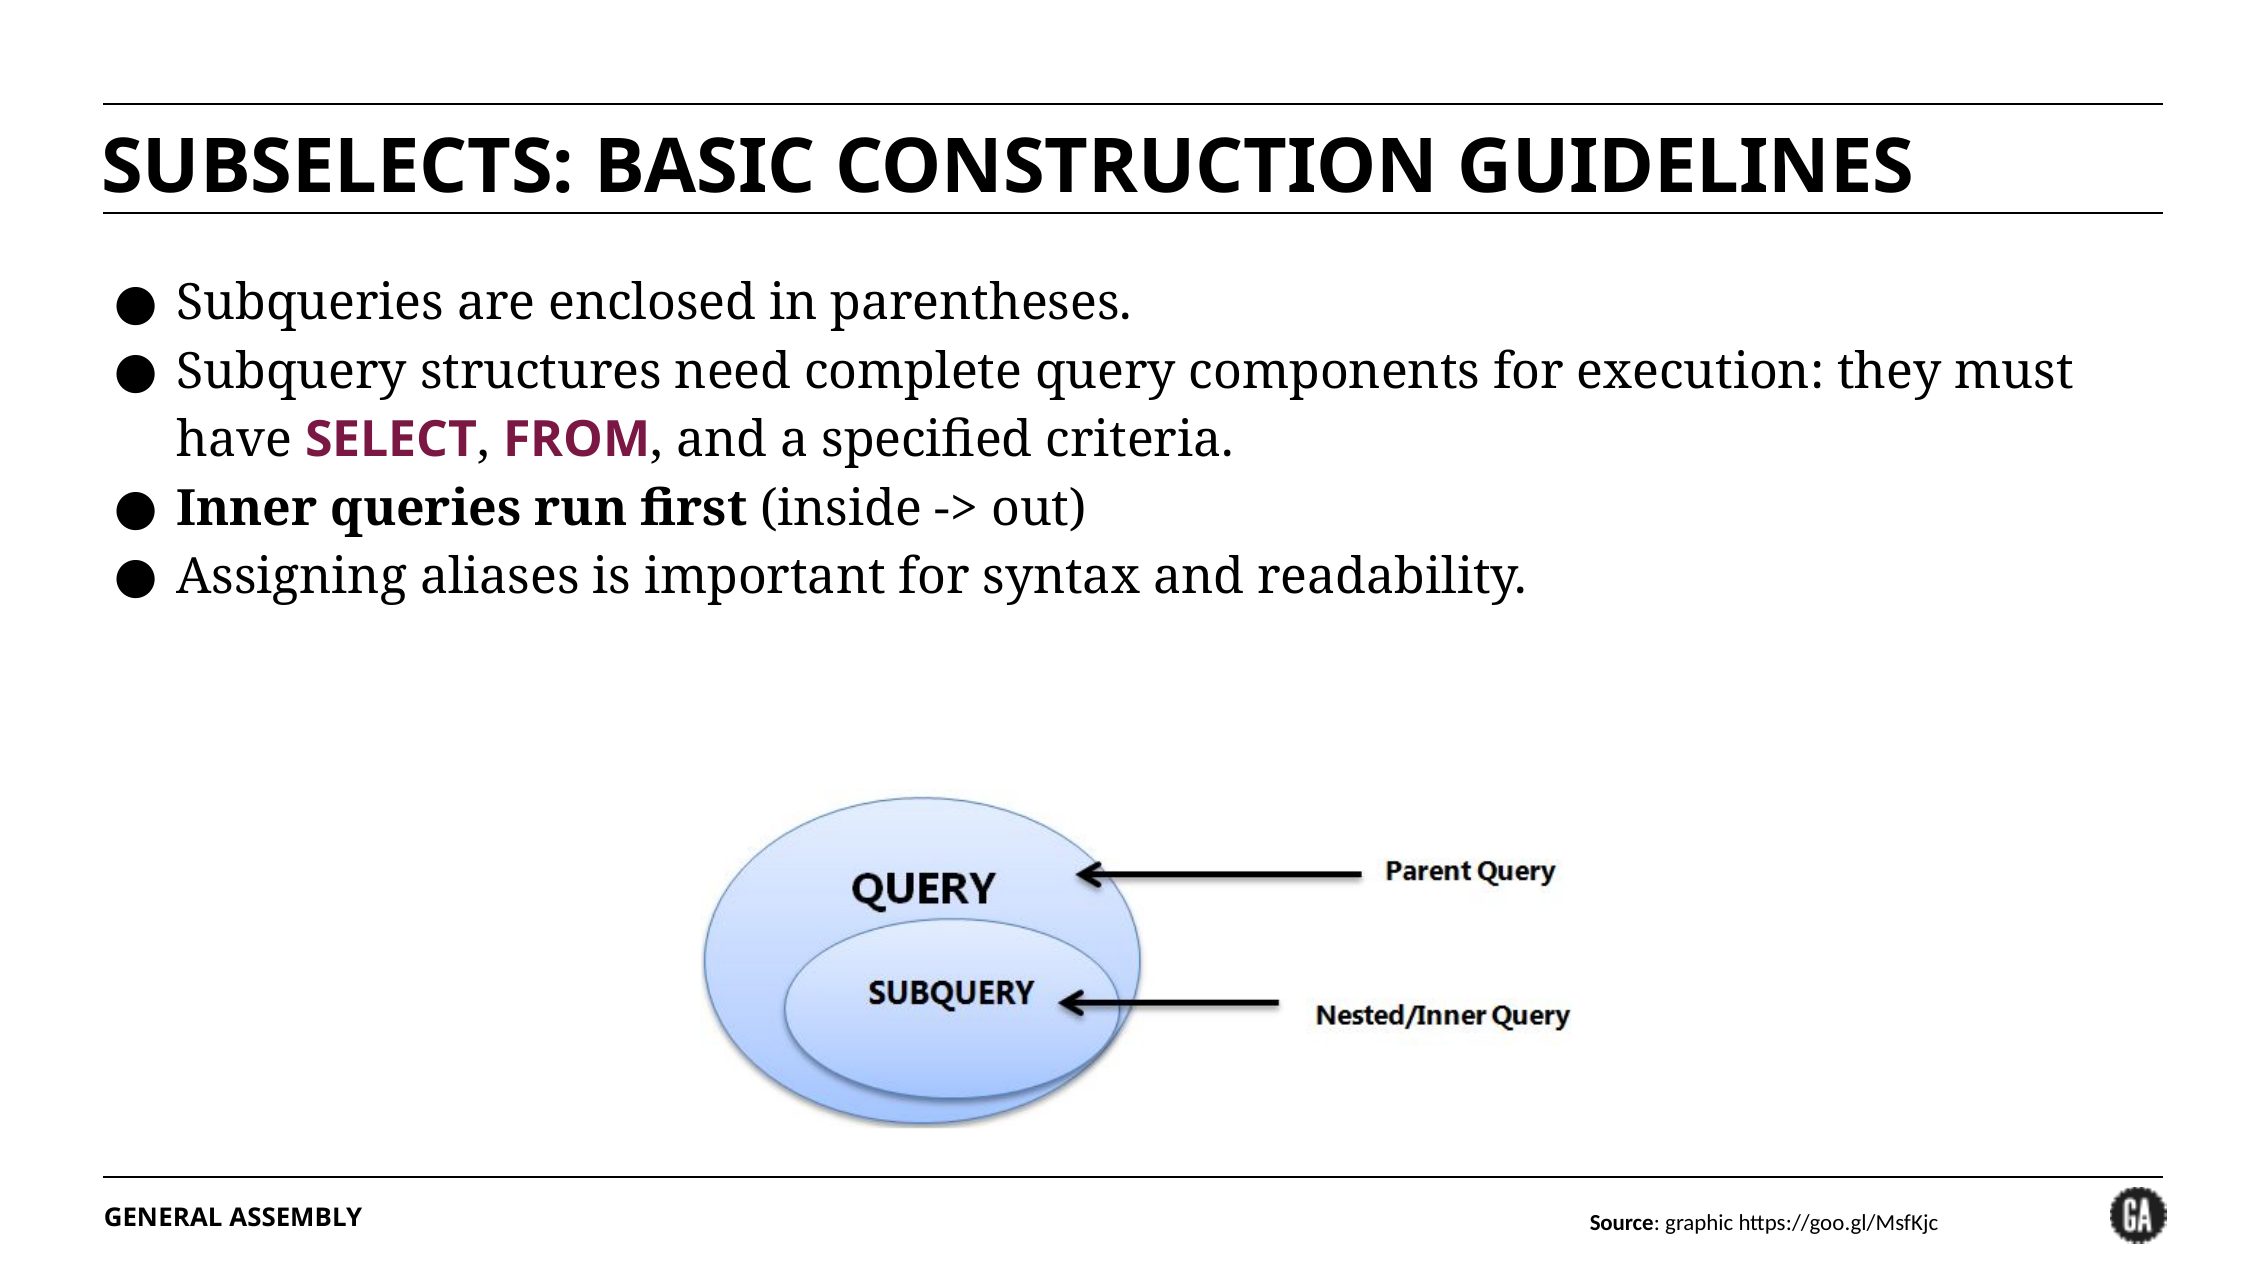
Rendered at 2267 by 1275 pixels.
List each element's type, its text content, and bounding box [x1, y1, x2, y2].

picture [677, 787, 1589, 1141]
title SUBSELECTS: BASIC CONSTRUCTION GUIDELINES [86, 104, 2150, 233]
list Subqueries are enclosed in parentheses. Subquery structures need complete query components for execution: they must have SELECT, FROM, and a specified criteria. Inner queries run first (inside -> out) Assigning aliases is important for syntax and readability. [86, 253, 2150, 825]
picture [2110, 1187, 2167, 1244]
text_box Source: graphic https://goo.gl/MsfKjc [1574, 1200, 2013, 1243]
